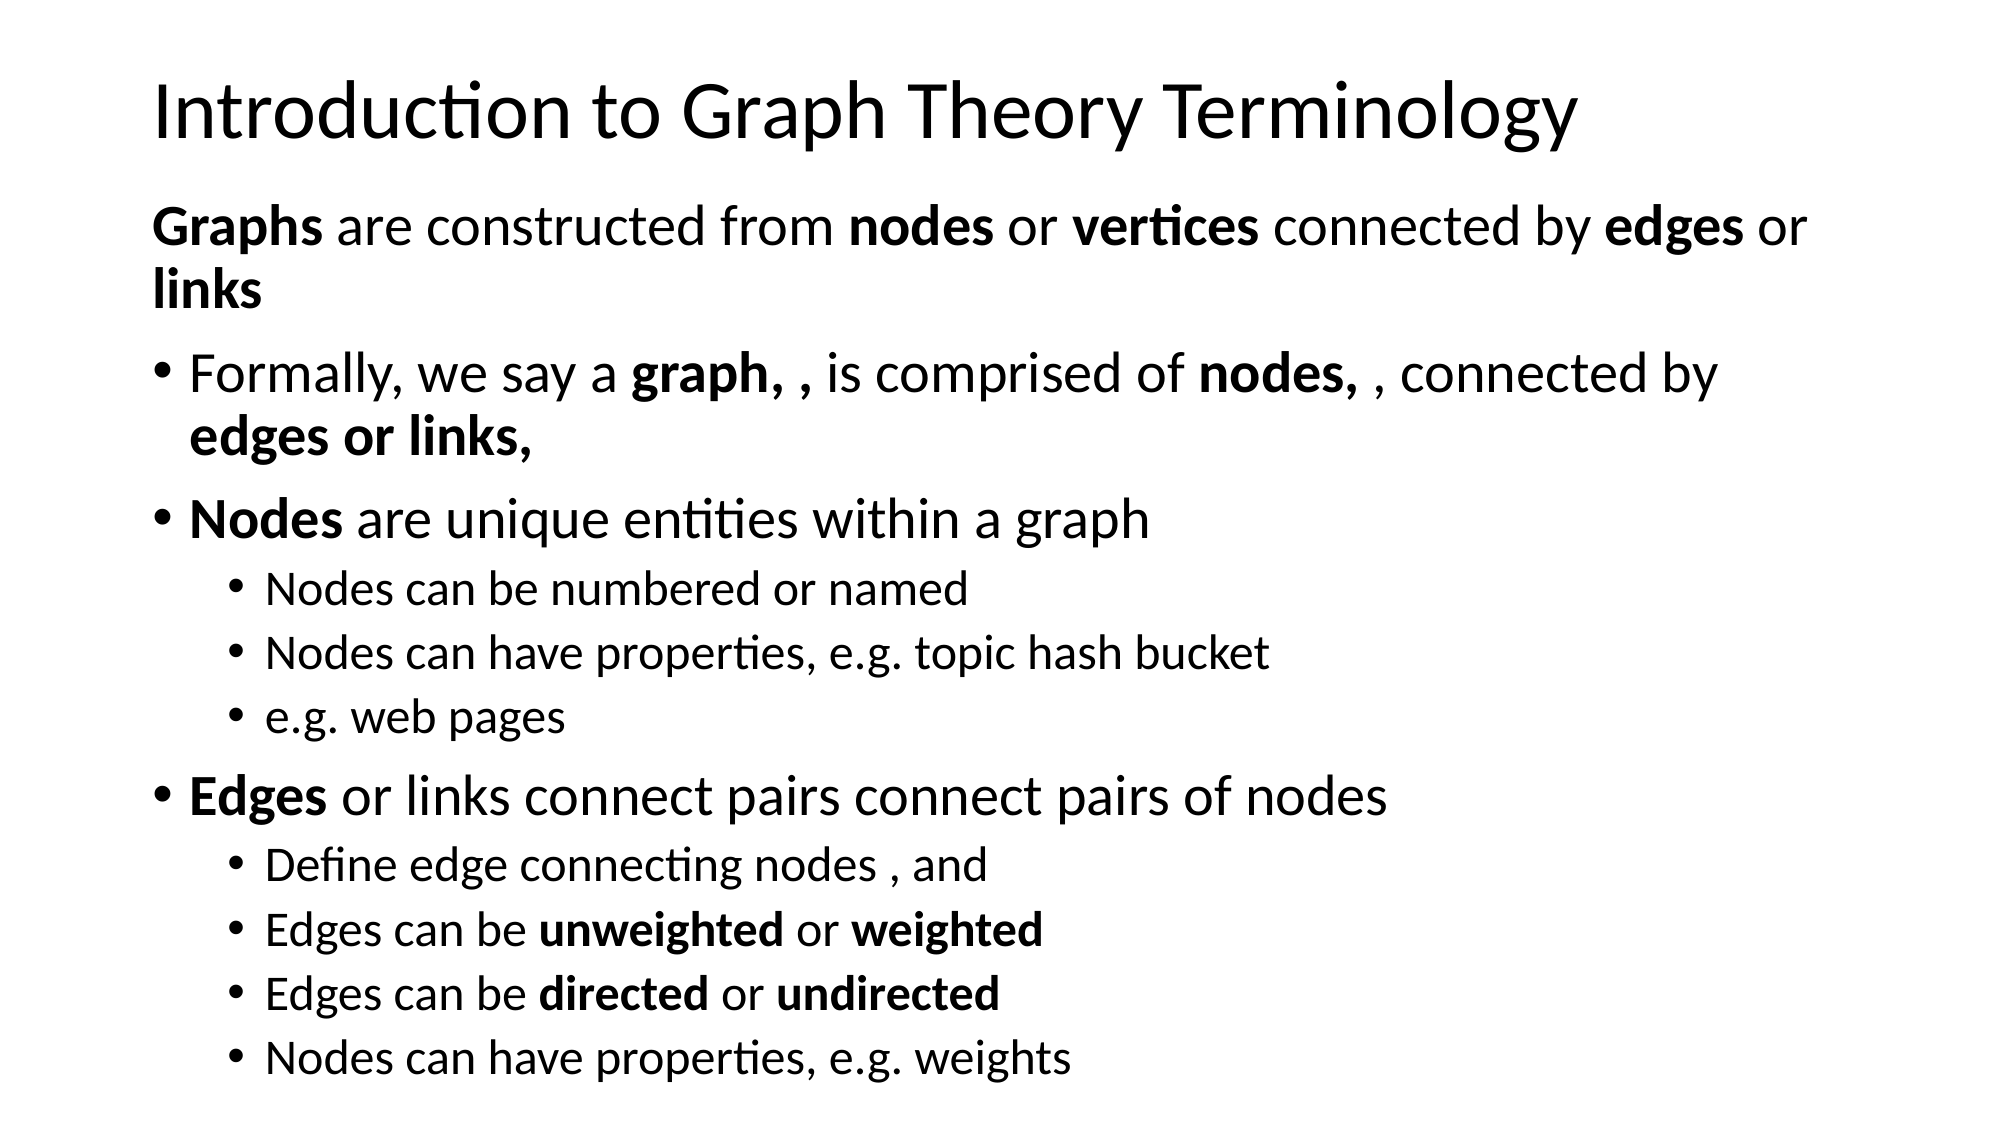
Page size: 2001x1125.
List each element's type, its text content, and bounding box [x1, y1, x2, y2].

title Introduction to Graph Theory Terminology [137, 35, 1863, 188]
